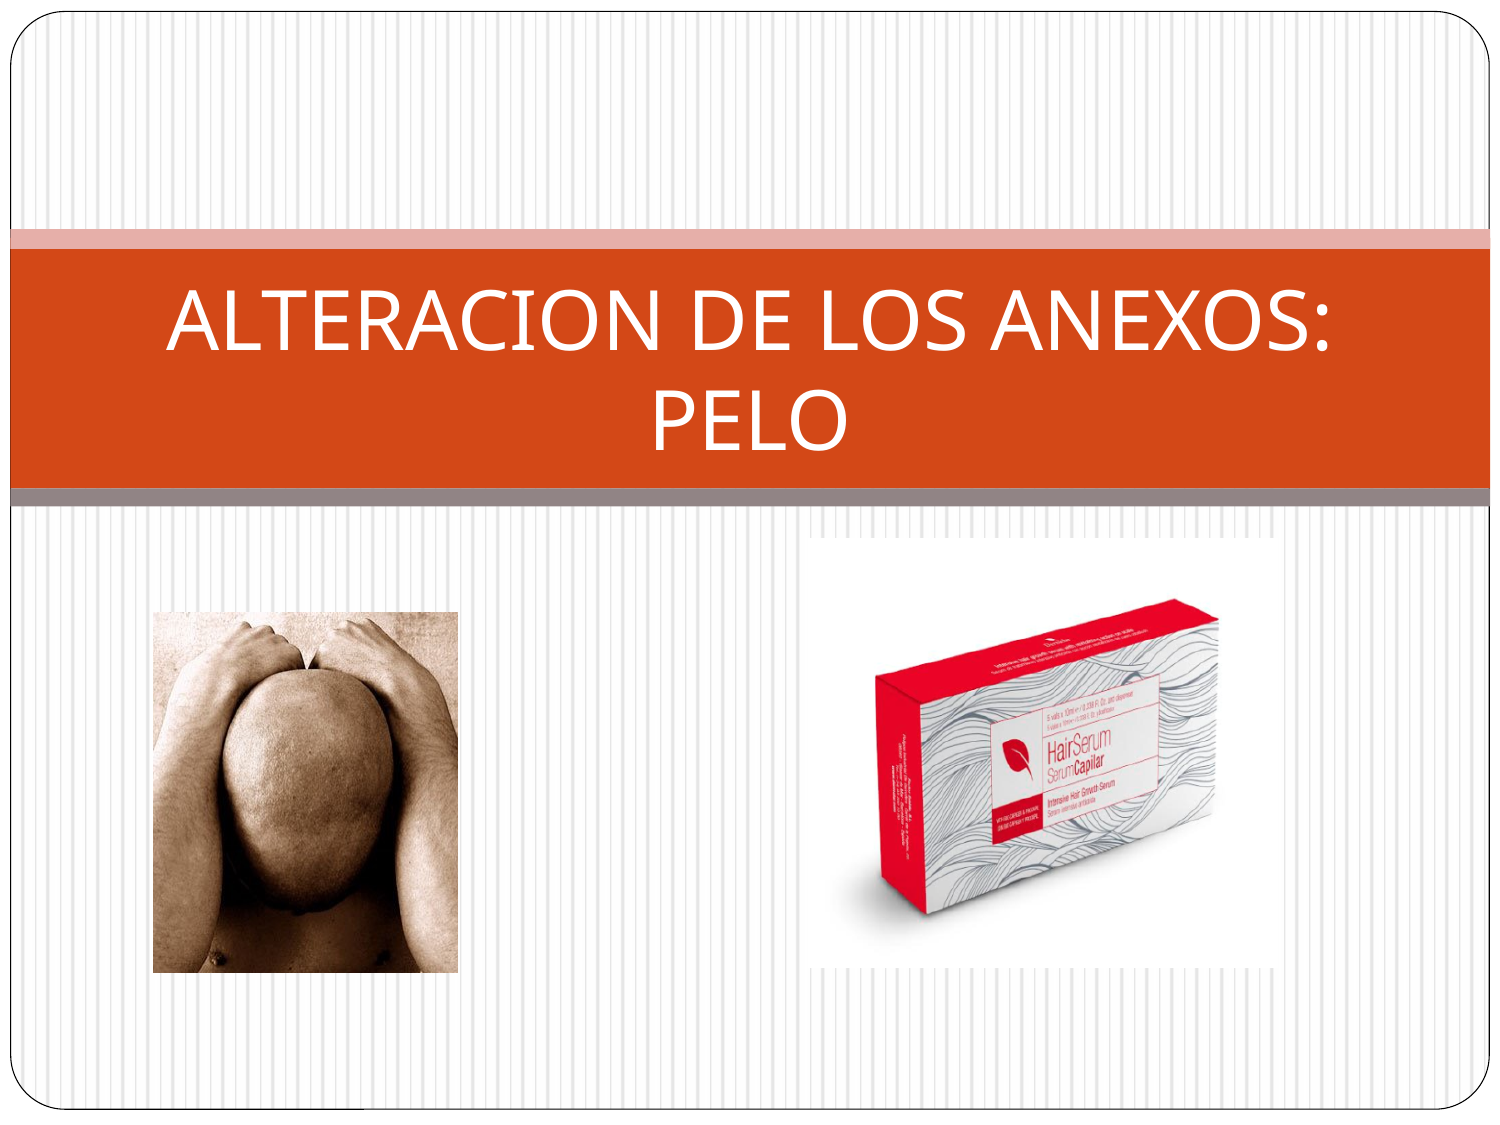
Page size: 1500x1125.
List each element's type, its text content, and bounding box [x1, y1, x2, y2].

title ALTERACION DE LOS ANEXOS: PELO [74, 246, 1426, 489]
picture [12, 507, 1488, 1108]
picture [12, 12, 1488, 229]
